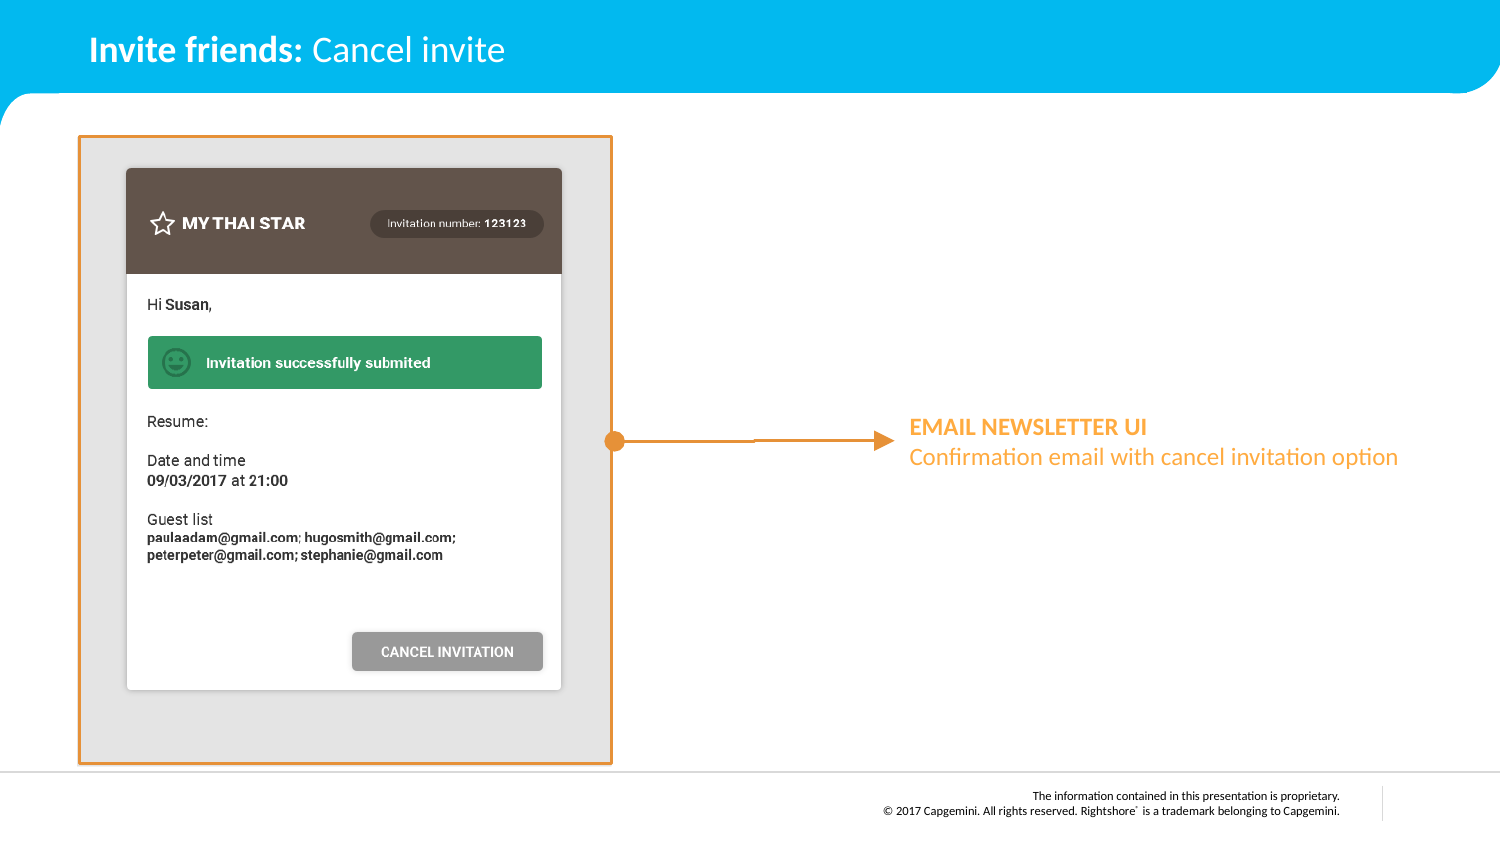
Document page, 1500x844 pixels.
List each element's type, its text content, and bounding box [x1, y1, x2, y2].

picture [76, 136, 612, 767]
list EMAIL NEWSLETTER UI Confirmation email with cancel invitation option [894, 342, 1425, 540]
title Invite friends: Cancel invite [73, 0, 1468, 96]
